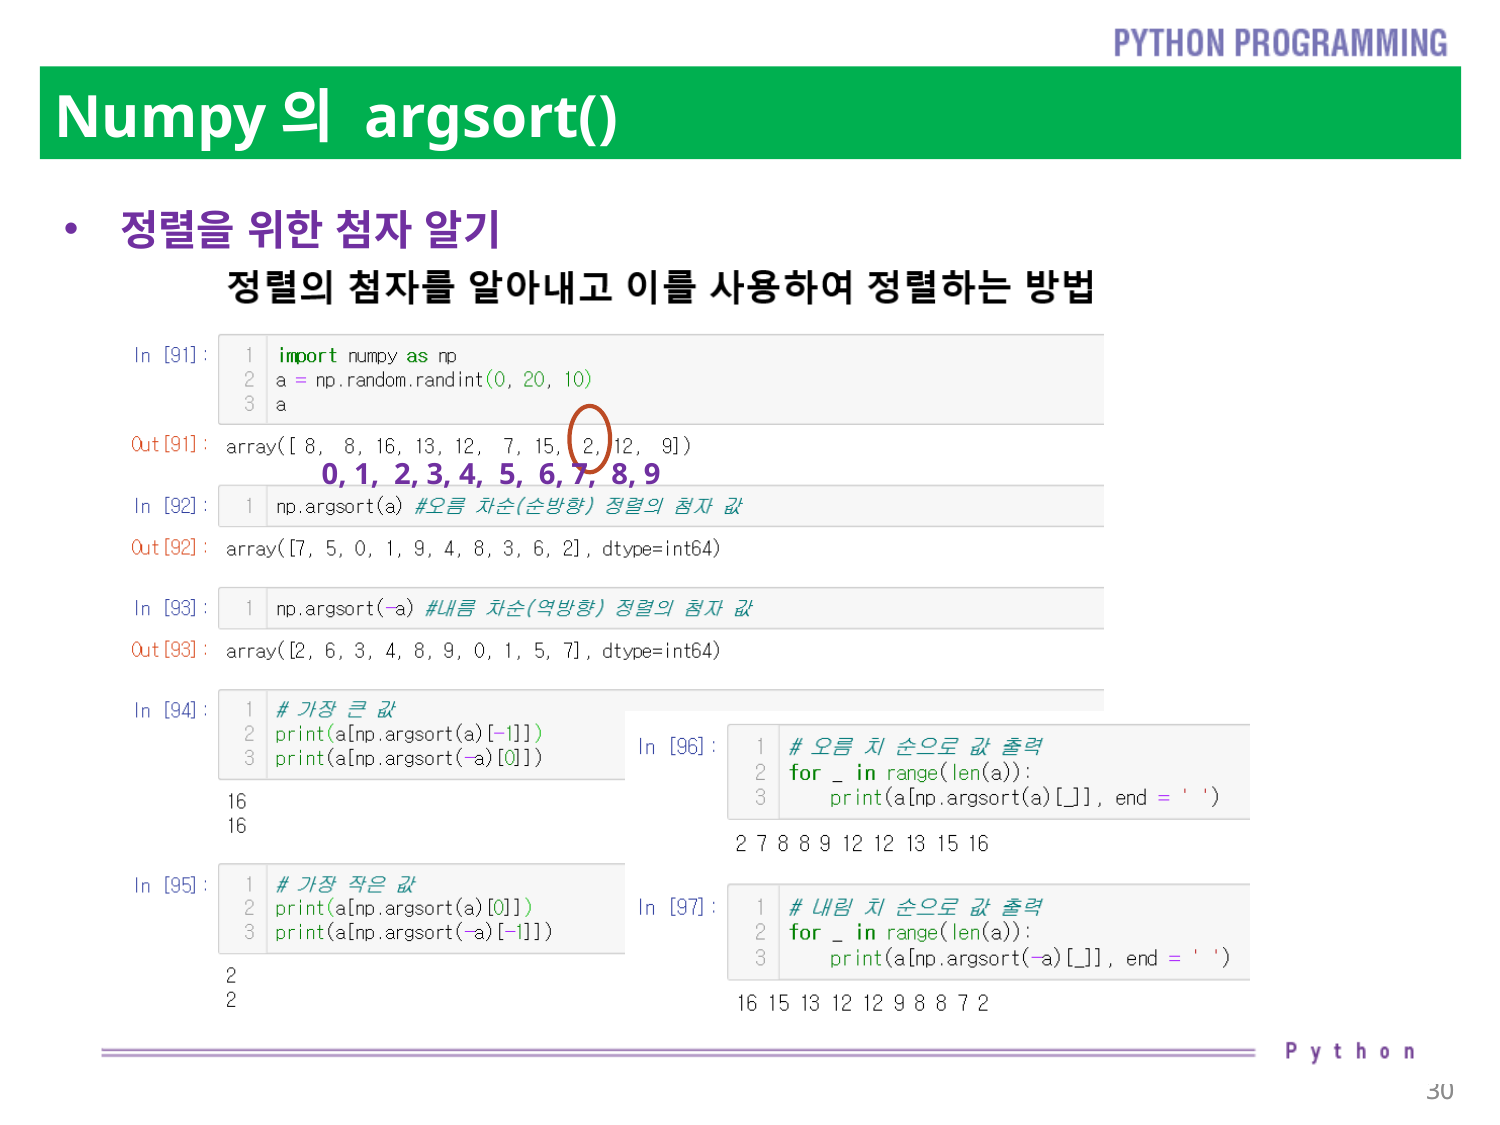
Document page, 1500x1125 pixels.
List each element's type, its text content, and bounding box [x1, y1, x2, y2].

title Numpy의 argsort() [39, 76, 1444, 152]
picture [122, 258, 1250, 1028]
picture [18, 1020, 1483, 1084]
picture [1106, 13, 1462, 66]
slide_number 30 [1119, 1071, 1470, 1112]
list 정렬을 위한 첨자 알기 [48, 195, 1461, 1041]
